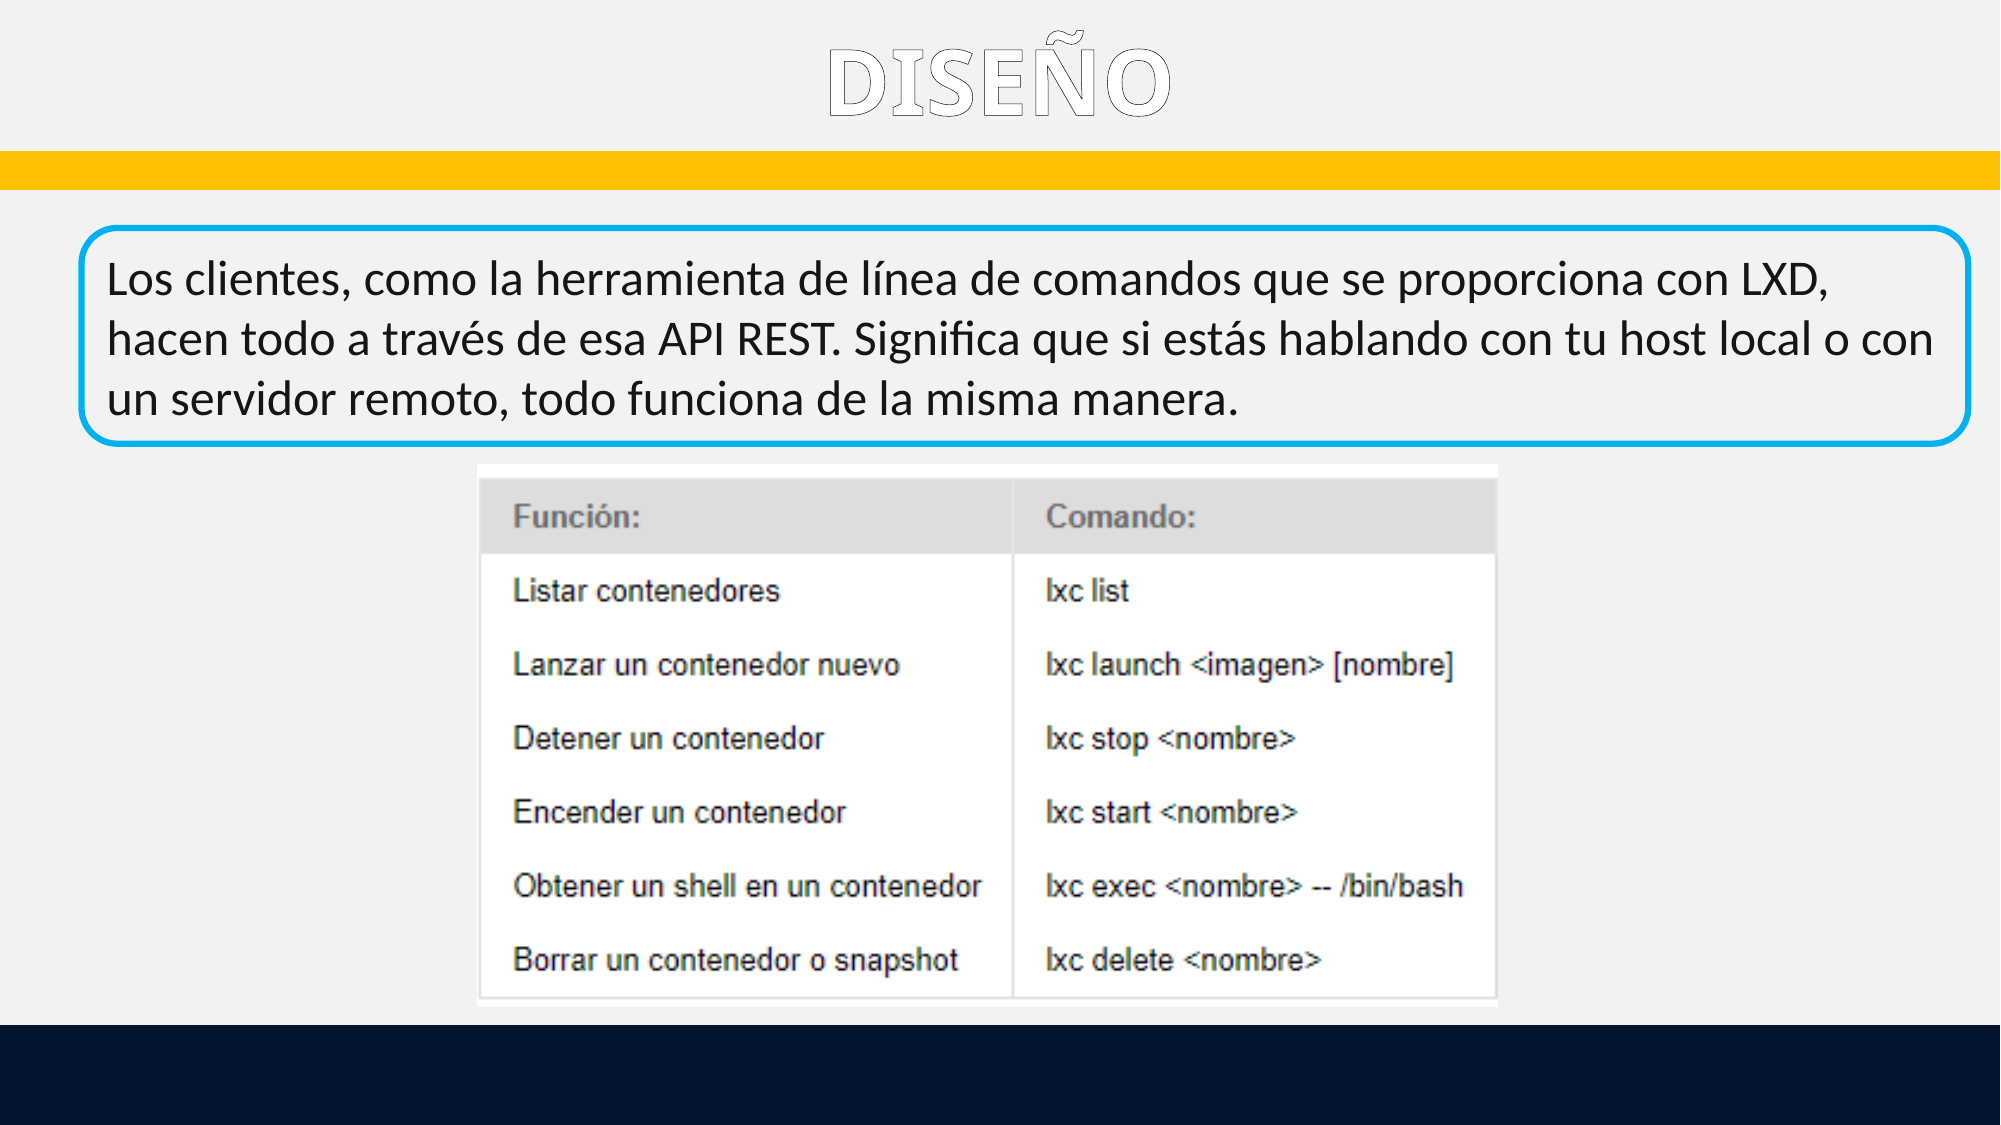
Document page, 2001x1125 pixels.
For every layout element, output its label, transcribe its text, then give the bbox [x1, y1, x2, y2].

text_box DISEÑO [29, 16, 1969, 142]
picture [476, 463, 1498, 1008]
text_box [0, 151, 2000, 190]
picture [0, 1024, 2000, 1125]
text_box Los clientes, como la herramienta de línea de comandos que se proporciona con LXD, hacen todo a través de esa API REST. Significa que si estás hablando con tu host local o con un servidor remoto, todo funciona de la misma manera. [81, 227, 1969, 444]
